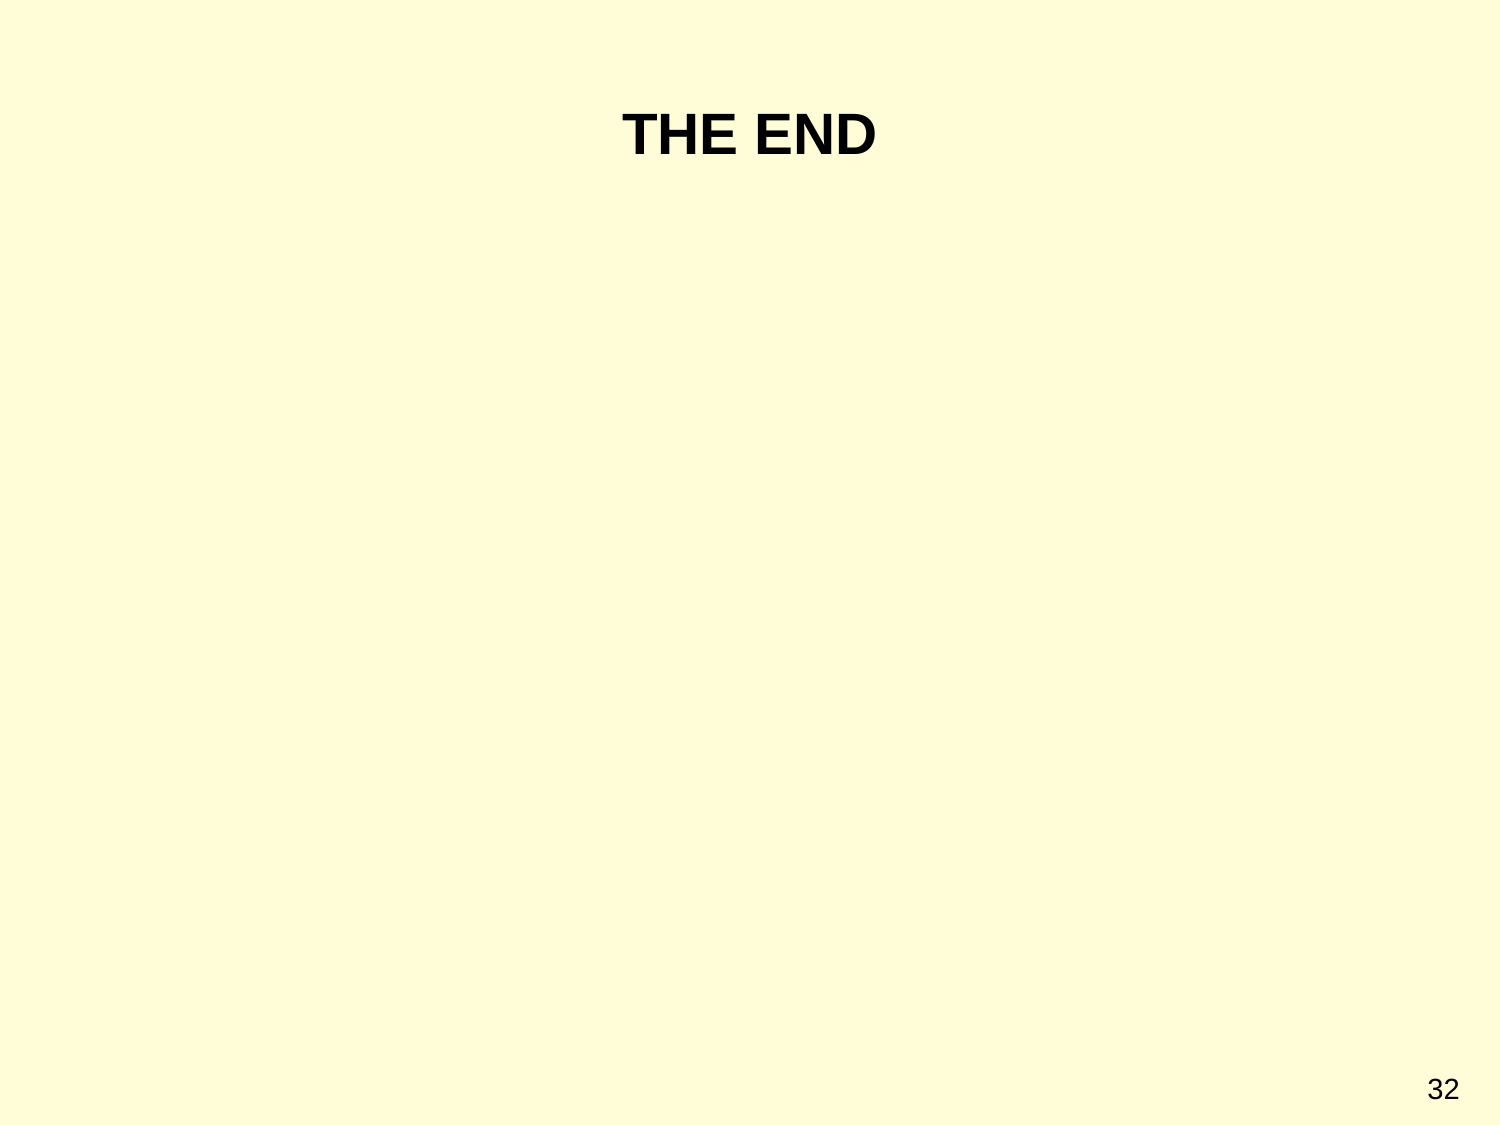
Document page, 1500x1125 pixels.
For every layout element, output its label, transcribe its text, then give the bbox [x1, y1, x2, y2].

title THE END [112, 37, 1388, 225]
slide_number 32 [1162, 1062, 1475, 1125]
